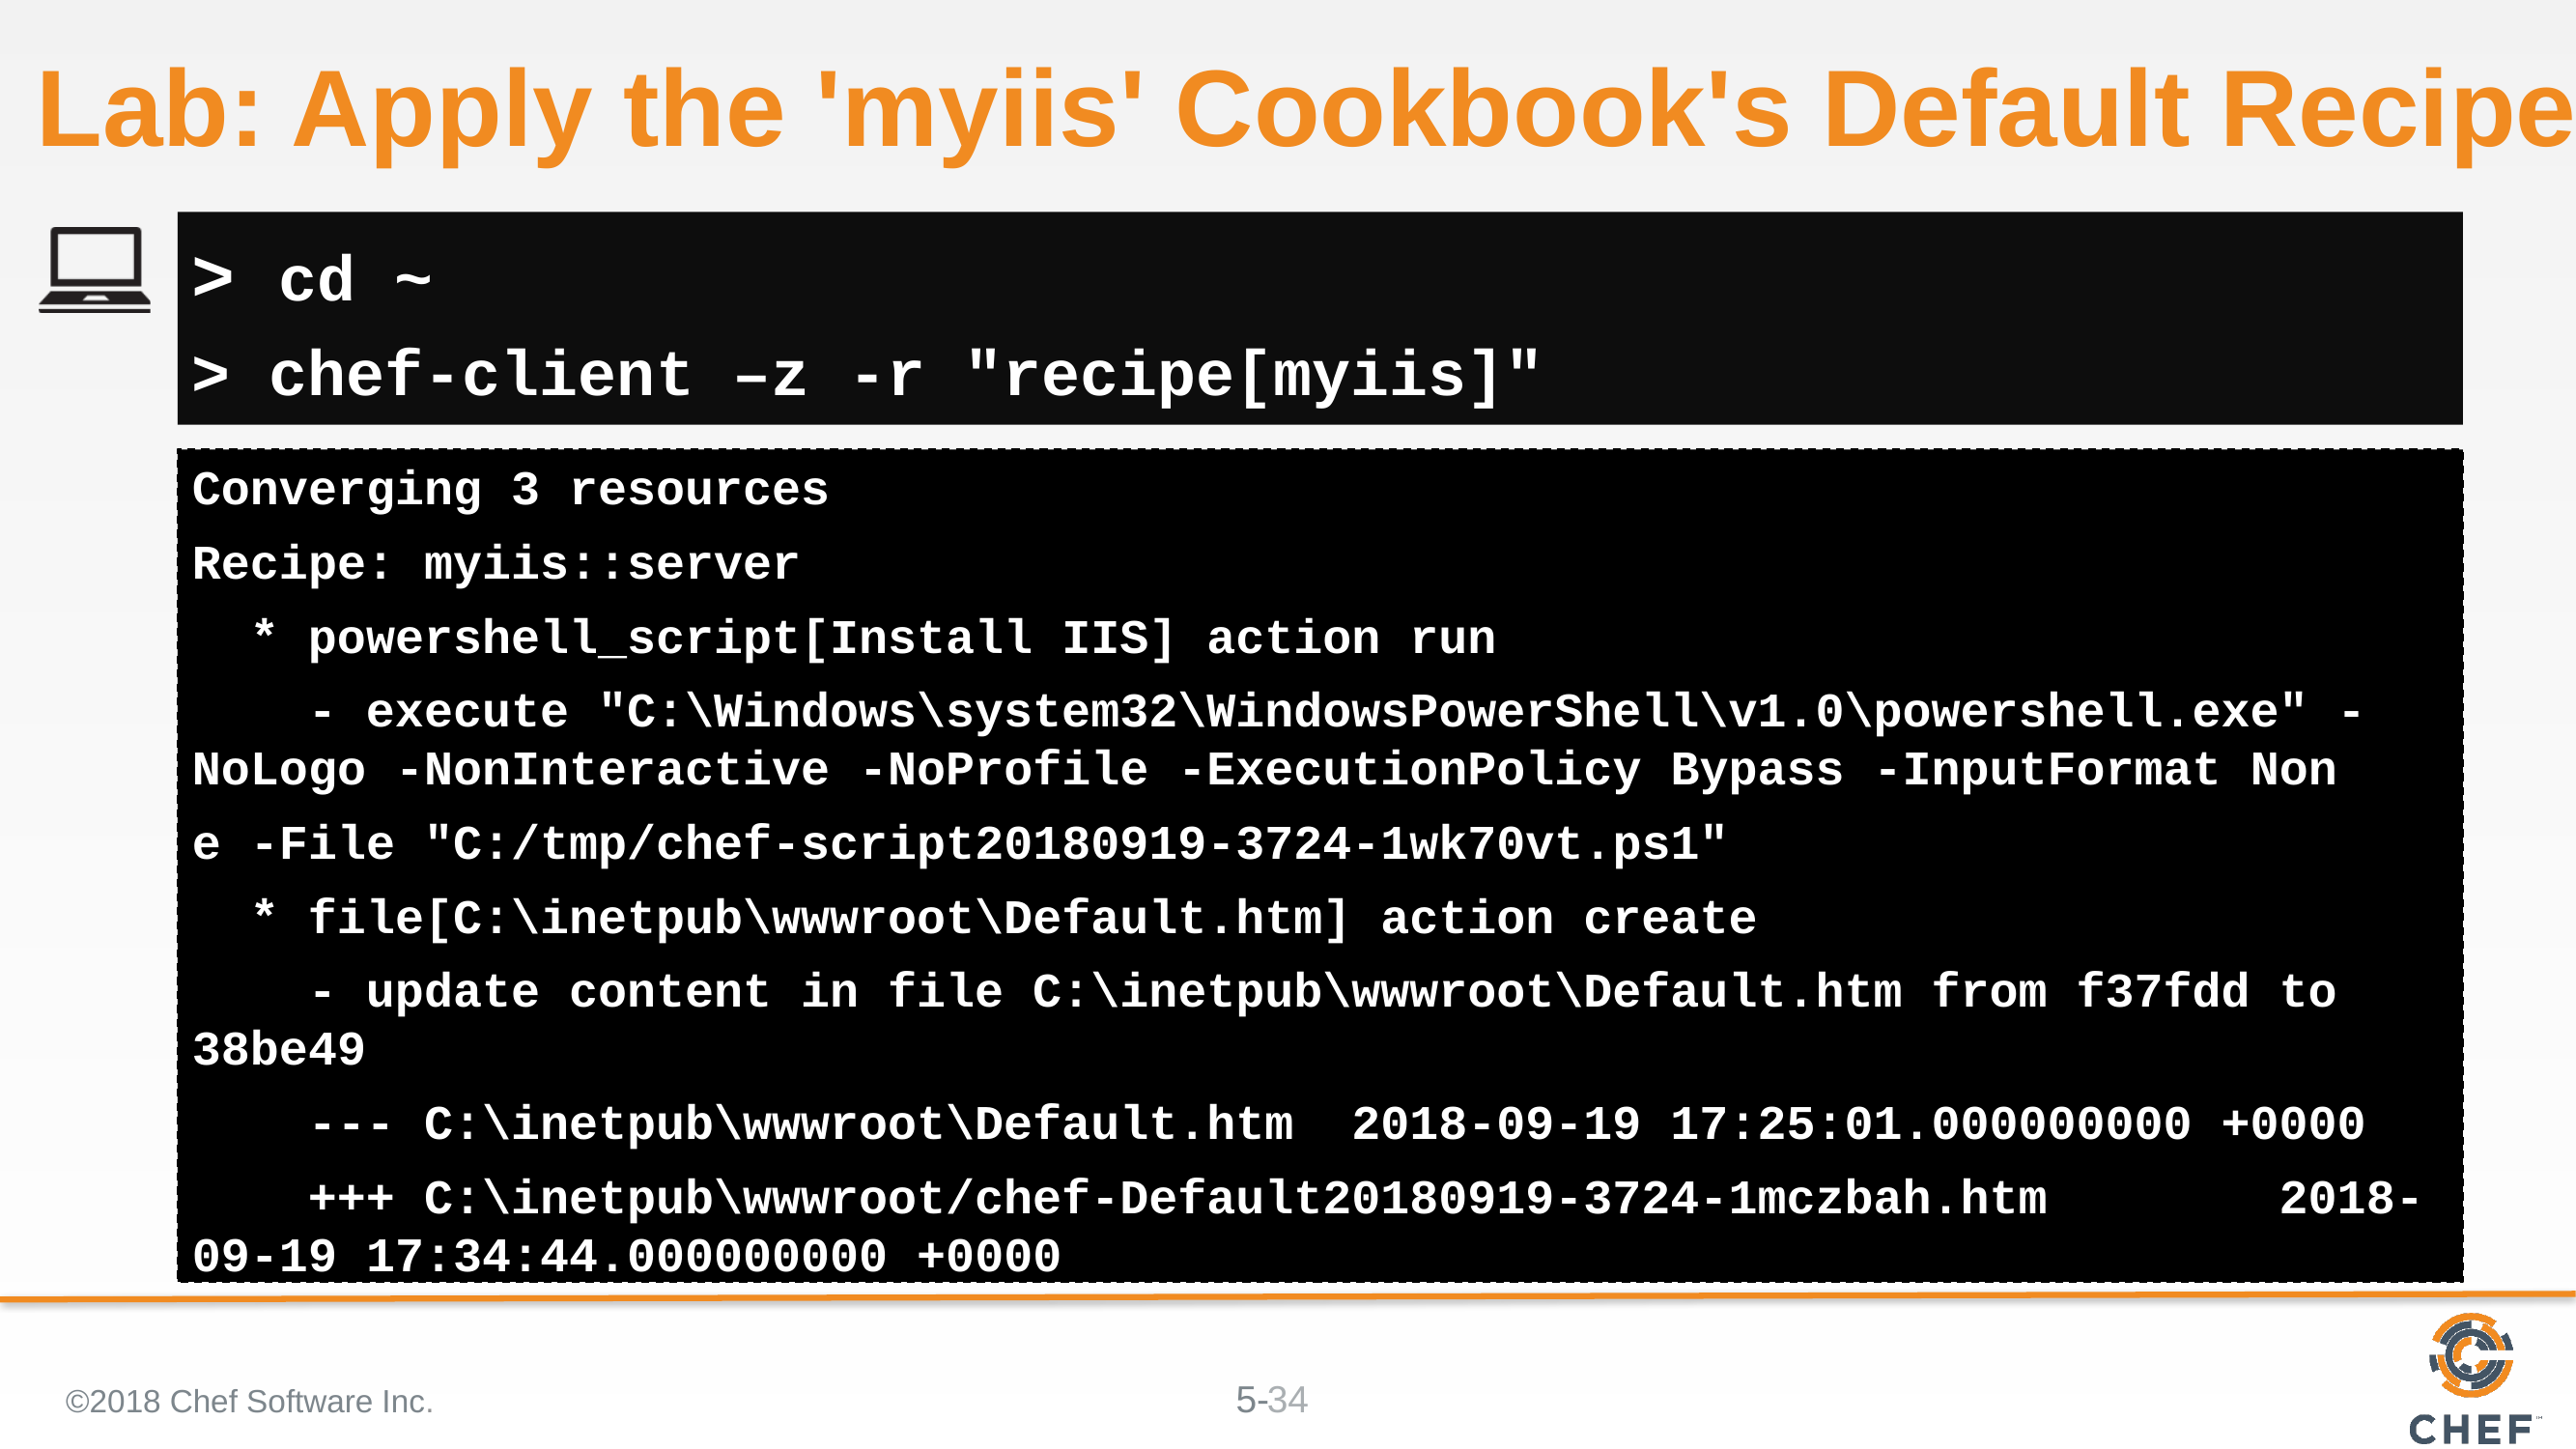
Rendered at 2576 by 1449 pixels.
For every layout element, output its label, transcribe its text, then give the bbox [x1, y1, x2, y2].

list Converging 3 resources Recipe: myiis::server * powershell_script[Install IIS] action run - execute "C:\Windows\system32\WindowsPowerShell\v1.0\powershell.exe" -NoLogo -NonInteractive -NoProfile -ExecutionPolicy Bypass -InputFormat Non e -File "C:/tmp/chef-script20180919-3724-1wk70vt.ps1" * file[C:\inetpub\wwwroot\Default.htm] action create - update content in file C:\inetpub\wwwroot\Default.htm from f37fdd to 38be49 --- C:\inetpub\wwwroot\Default.htm 2018-09-19 17:25:01.000000000 +0000 +++ C:\inetpub\wwwroot/chef-Default20180919-3724-1mczbah.htm 2018-09-19 17:34:44.000000000 +0000 [177, 448, 2464, 1283]
picture [2399, 1297, 2550, 1449]
slide_number 34 [998, 1359, 1578, 1437]
footer ©2018 Chef Software Inc. [51, 1359, 952, 1440]
title Lab: Apply the 'myiis' Cookbook's Default Recipe [36, 52, 2576, 173]
list > cd ~ > chef-client –z -r "recipe[myiis]" [177, 212, 2463, 425]
